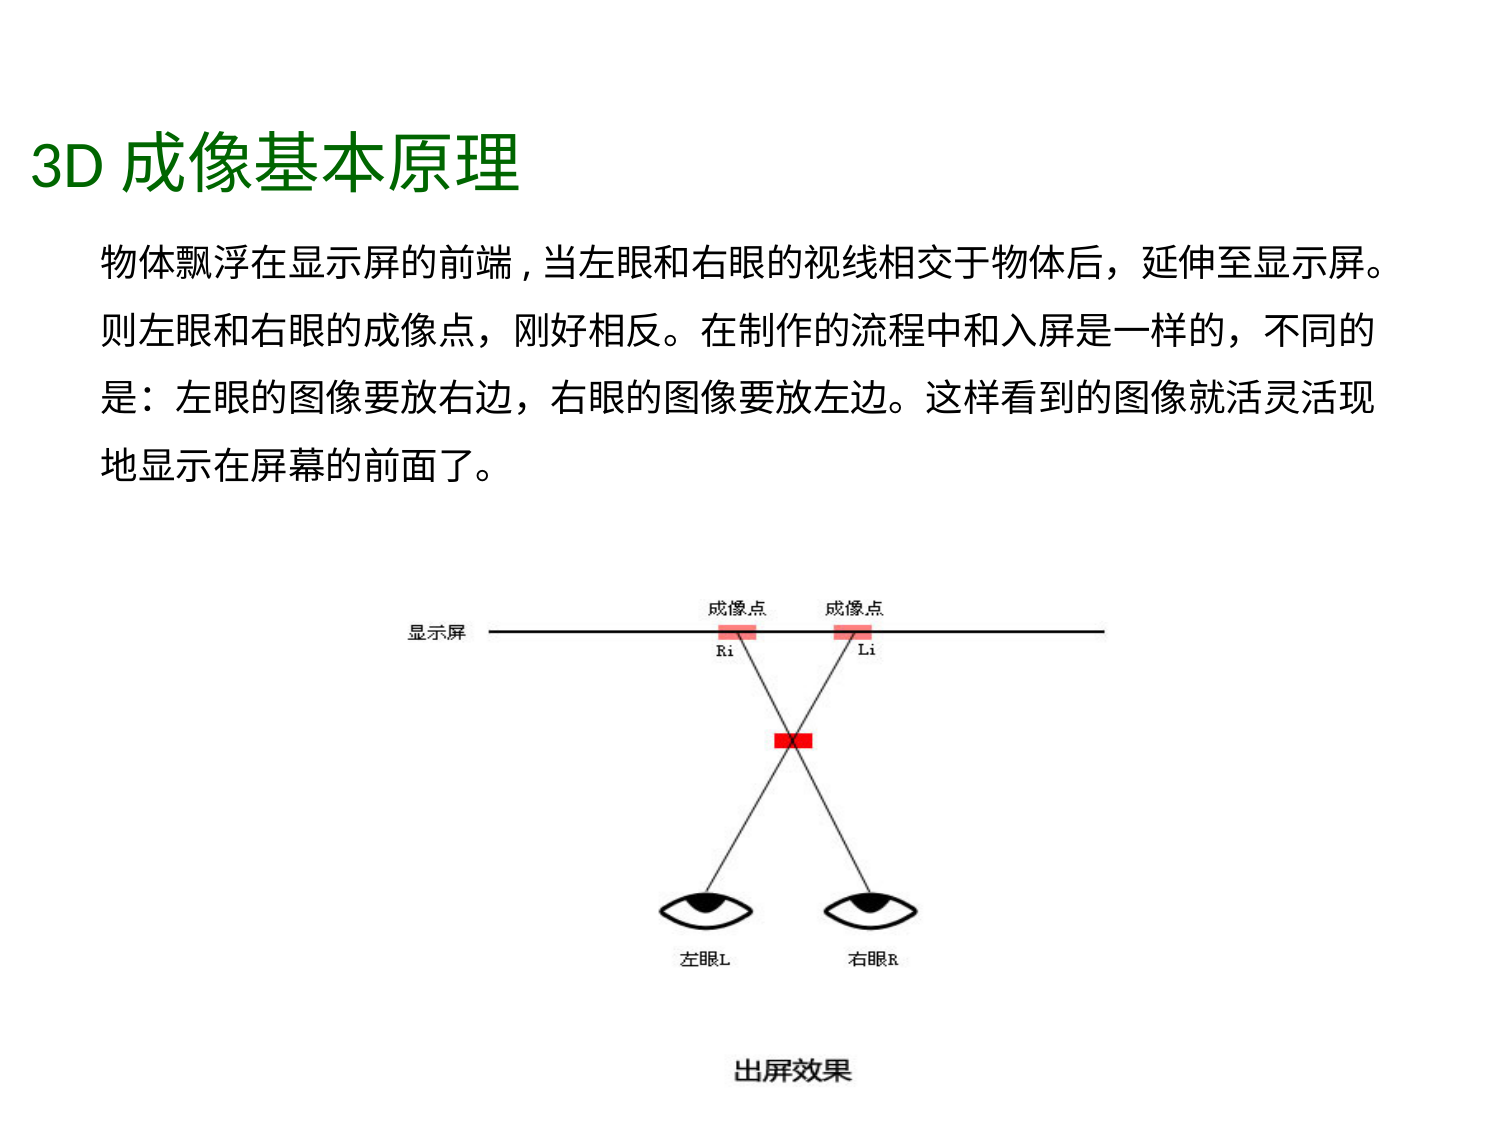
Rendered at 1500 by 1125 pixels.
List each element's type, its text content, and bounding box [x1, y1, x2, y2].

picture [395, 491, 1123, 1125]
text_box 物体飘浮在显示屏的前端,当左眼和右眼的视线相交于物体后，延伸至显示屏。则左眼和右眼的成像点，刚好相反。在制作的流程中和入屏是一样的，不同的是：左眼的图像要放右边，右眼的图像要放左边。这样看到的图像就活灵活现地显示在屏幕的前面了。 [83, 207, 1417, 496]
text_box 3D成像基本原理 [12, 112, 669, 210]
